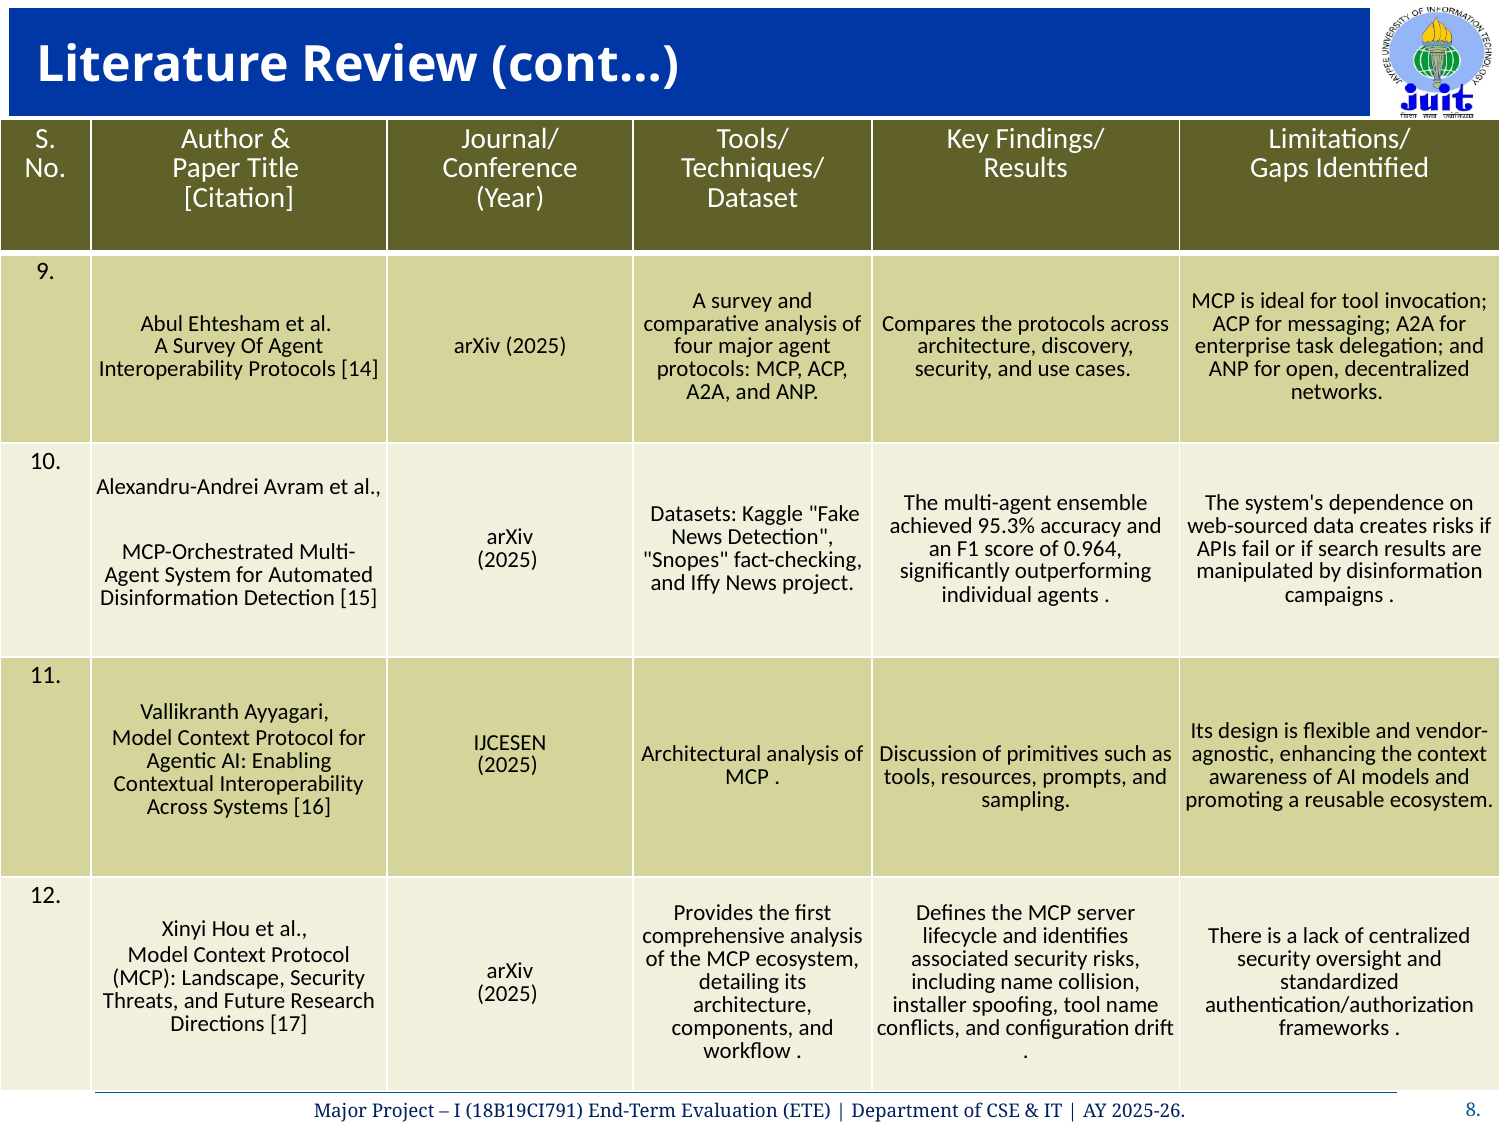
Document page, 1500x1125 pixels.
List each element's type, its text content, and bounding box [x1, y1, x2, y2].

table_cell 9. [1, 256, 90, 442]
table_cell Xinyi Hou et al., Model Context Protocol (MCP): Landscape, Security Threats, and Future Research Directions [17] [92, 878, 386, 1090]
table_cell 10. [1, 444, 90, 656]
table_cell There is a lack of centralized security oversight and standardized authentication/authorization frameworks . [1180, 878, 1499, 1090]
table_cell The system's dependence on web-sourced data creates risks if APIs fail or if search results are manipulated by disinformation campaigns . [1180, 444, 1499, 656]
table_cell The multi-agent ensemble achieved 95.3% accuracy and an F1 score of 0.964, significantly outperforming individual agents . [873, 444, 1179, 656]
table_cell Architectural analysis of MCP . [634, 658, 871, 876]
table_cell arXiv (2025) [388, 444, 632, 656]
table_cell Defines the MCP server lifecycle and identifies associated security risks, including name collision, installer spoofing, tool name conflicts, and configuration drift . [873, 878, 1179, 1090]
table_cell arXiv (2025) [388, 256, 632, 442]
table_cell Datasets: Kaggle "Fake News Detection", "Snopes" fact-checking, and Iffy News project. [634, 444, 871, 656]
table_header Author & Paper Title [Citation] [92, 120, 386, 250]
table_header Limitations/ Gaps Identified [1180, 120, 1499, 250]
table_cell arXiv (2025) [388, 878, 632, 1090]
table_cell Alexandru-Andrei Avram et al., MCP-Orchestrated Multi-Agent System for Automated Disinformation Detection [15] [92, 444, 386, 656]
table_header Key Findings/ Results [873, 120, 1179, 250]
table_header Tools/ Techniques/ Dataset [634, 120, 871, 250]
table_cell Vallikranth Ayyagari, Model Context Protocol for Agentic AI: Enabling Contextual Interoperability Across Systems [16] [92, 658, 386, 876]
table_cell Its design is flexible and vendor-agnostic, enhancing the context awareness of AI models and promoting a reusable ecosystem. [1180, 658, 1499, 876]
table_cell A survey and comparative analysis of four major agent protocols: MCP, ACP, A2A, and ANP. [634, 256, 871, 442]
table_cell 12. [1, 878, 90, 1090]
table_cell Provides the first comprehensive analysis of the MCP ecosystem, detailing its architecture, components, and workflow . [634, 878, 871, 1090]
table_cell 11. [1, 658, 90, 876]
table_header S. No. [1, 120, 90, 250]
title Literature Review (cont…) [4, 2, 1375, 118]
table_cell Abul Ehtesham et al. A Survey Of Agent Interoperability Protocols [14] [92, 256, 386, 442]
picture [1375, 7, 1500, 118]
table_cell IJCESEN (2025) [388, 658, 632, 876]
table_header Journal/ Conference (Year) [388, 120, 632, 250]
table_cell MCP is ideal for tool invocation; ACP for messaging; A2A for enterprise task delegation; and ANP for open, decentralized networks. [1180, 256, 1499, 442]
table_cell Compares the protocols across architecture, discovery, security, and use cases. [873, 256, 1179, 442]
table_cell Discussion of primitives such as tools, resources, prompts, and sampling. [873, 658, 1179, 876]
